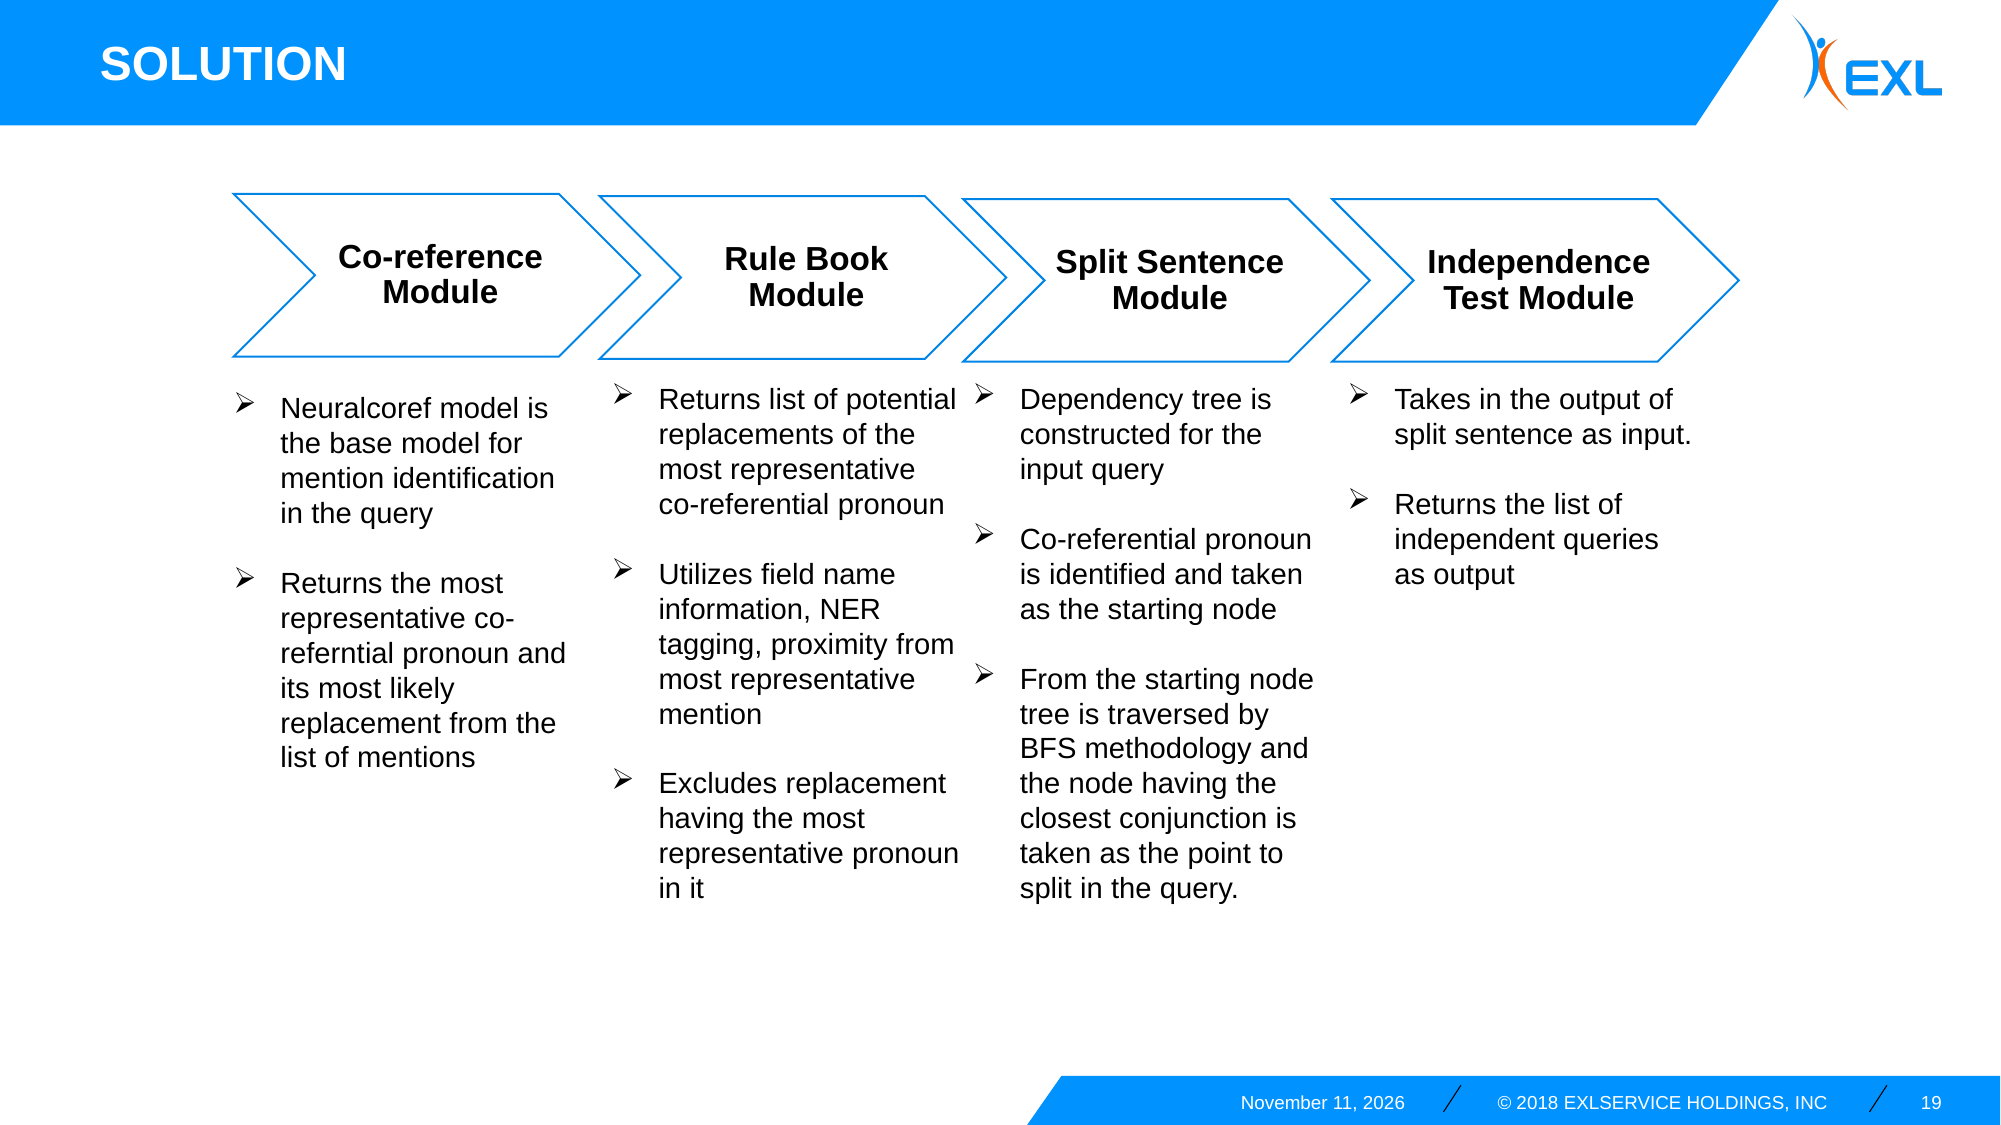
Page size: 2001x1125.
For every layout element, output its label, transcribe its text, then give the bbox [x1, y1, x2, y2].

list SOLUTION [99, 13, 1679, 110]
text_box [232, 147, 1739, 1051]
picture [1791, 14, 1942, 111]
